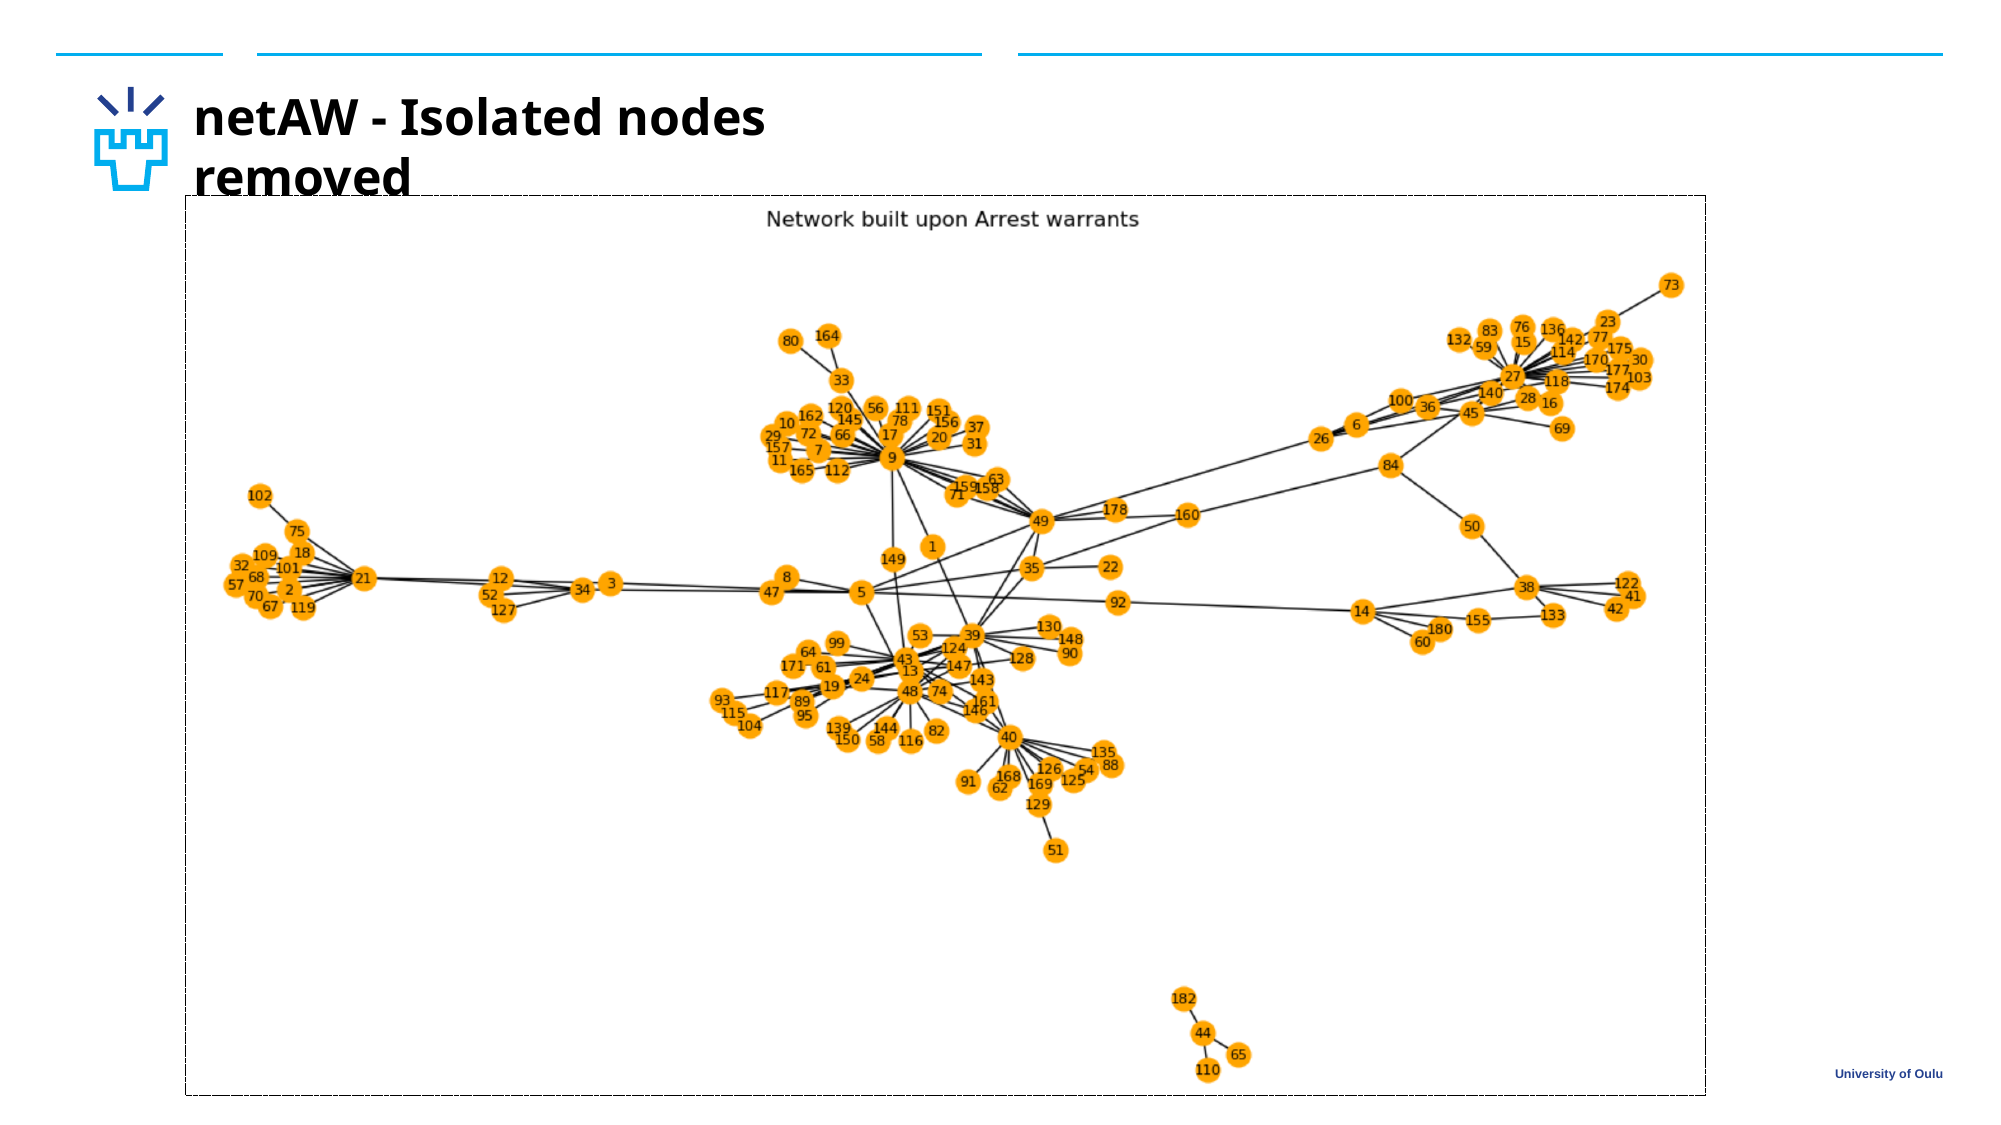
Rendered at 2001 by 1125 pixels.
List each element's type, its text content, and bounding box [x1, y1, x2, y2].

picture [185, 195, 1707, 1096]
text_box netAW - Isolated nodes removed [179, 78, 841, 214]
